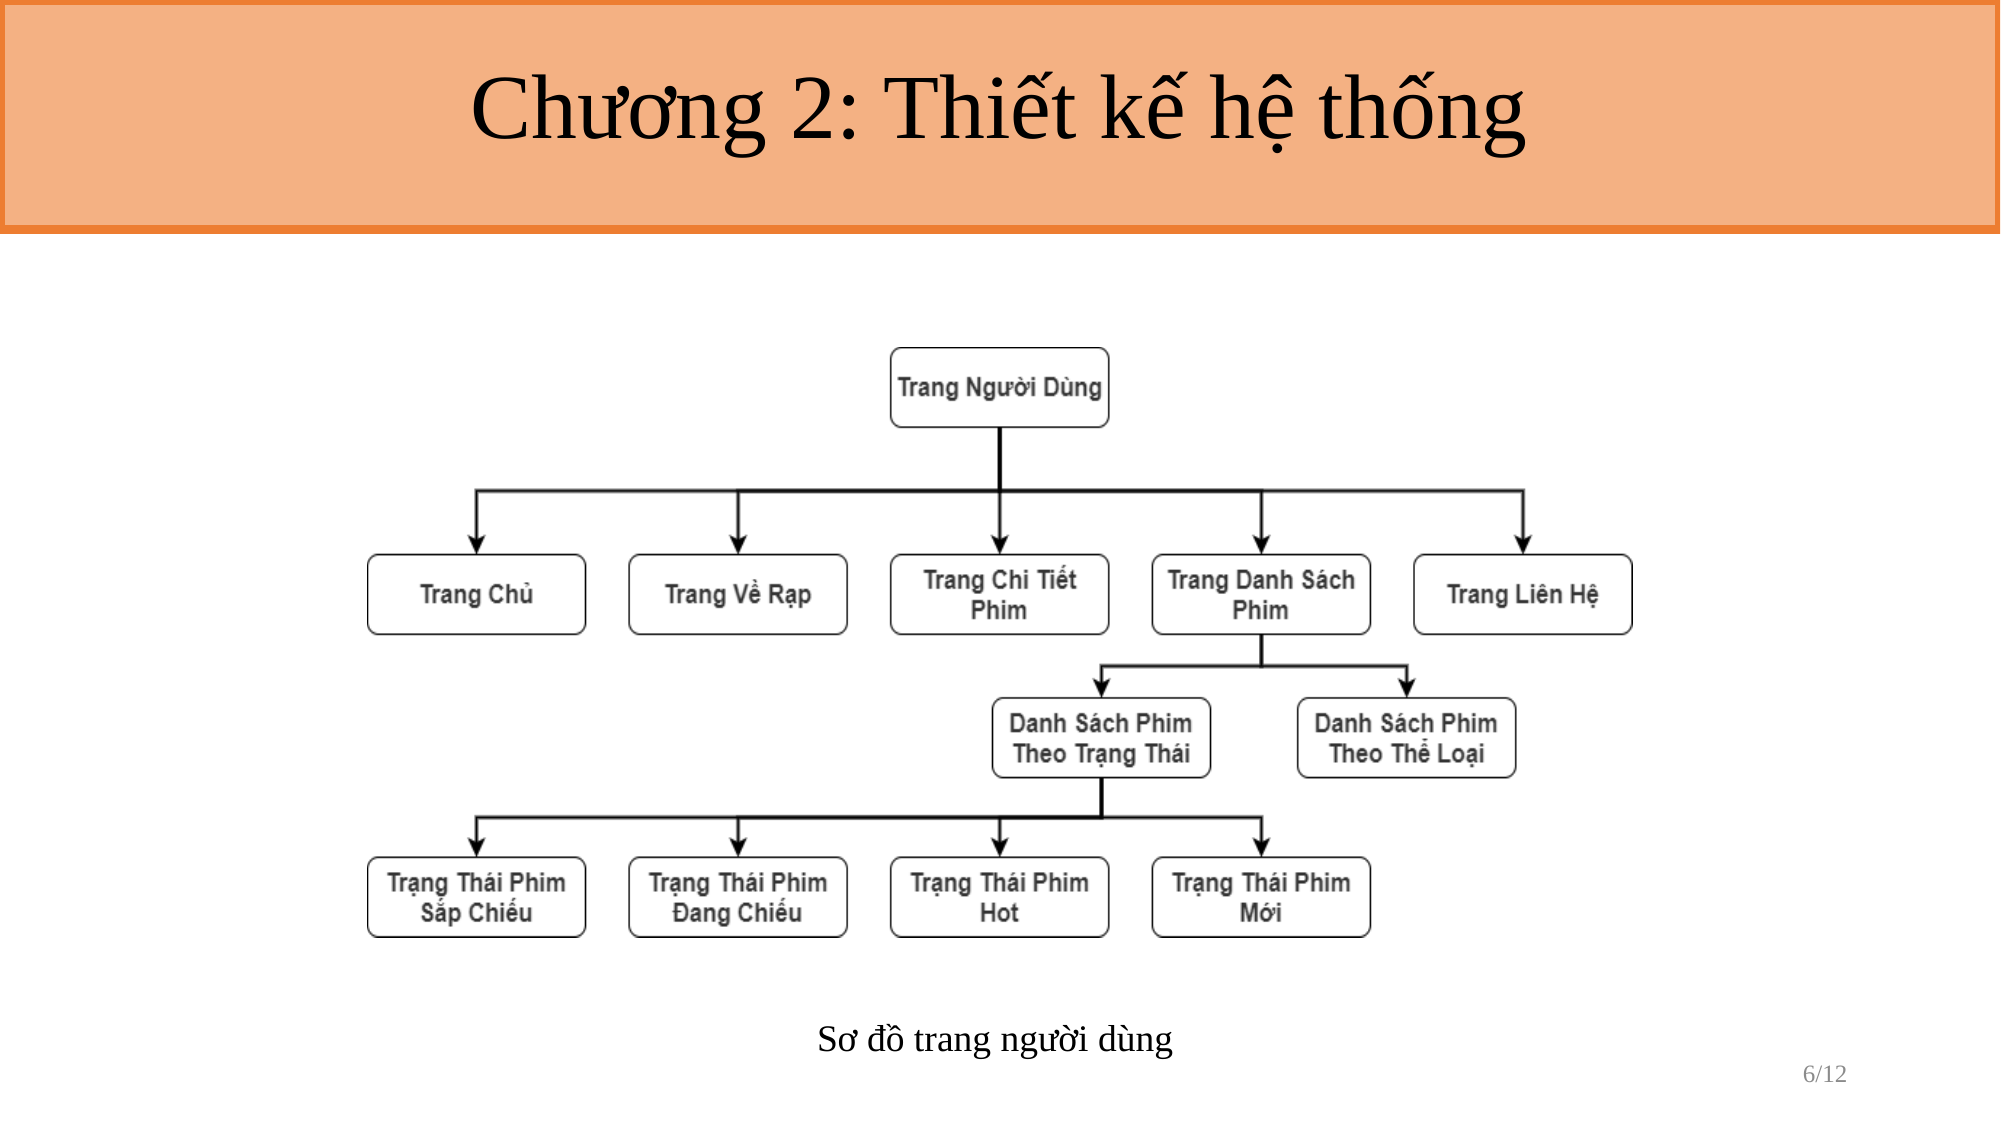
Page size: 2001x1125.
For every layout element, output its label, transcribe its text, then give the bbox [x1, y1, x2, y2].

slide_number 6/12 [1412, 1042, 1863, 1103]
picture [367, 347, 1633, 938]
title Chương 2: Thiết kế hệ thống [0, 0, 2000, 218]
text_box Sơ đồ trang người dùng [738, 1007, 1262, 1067]
